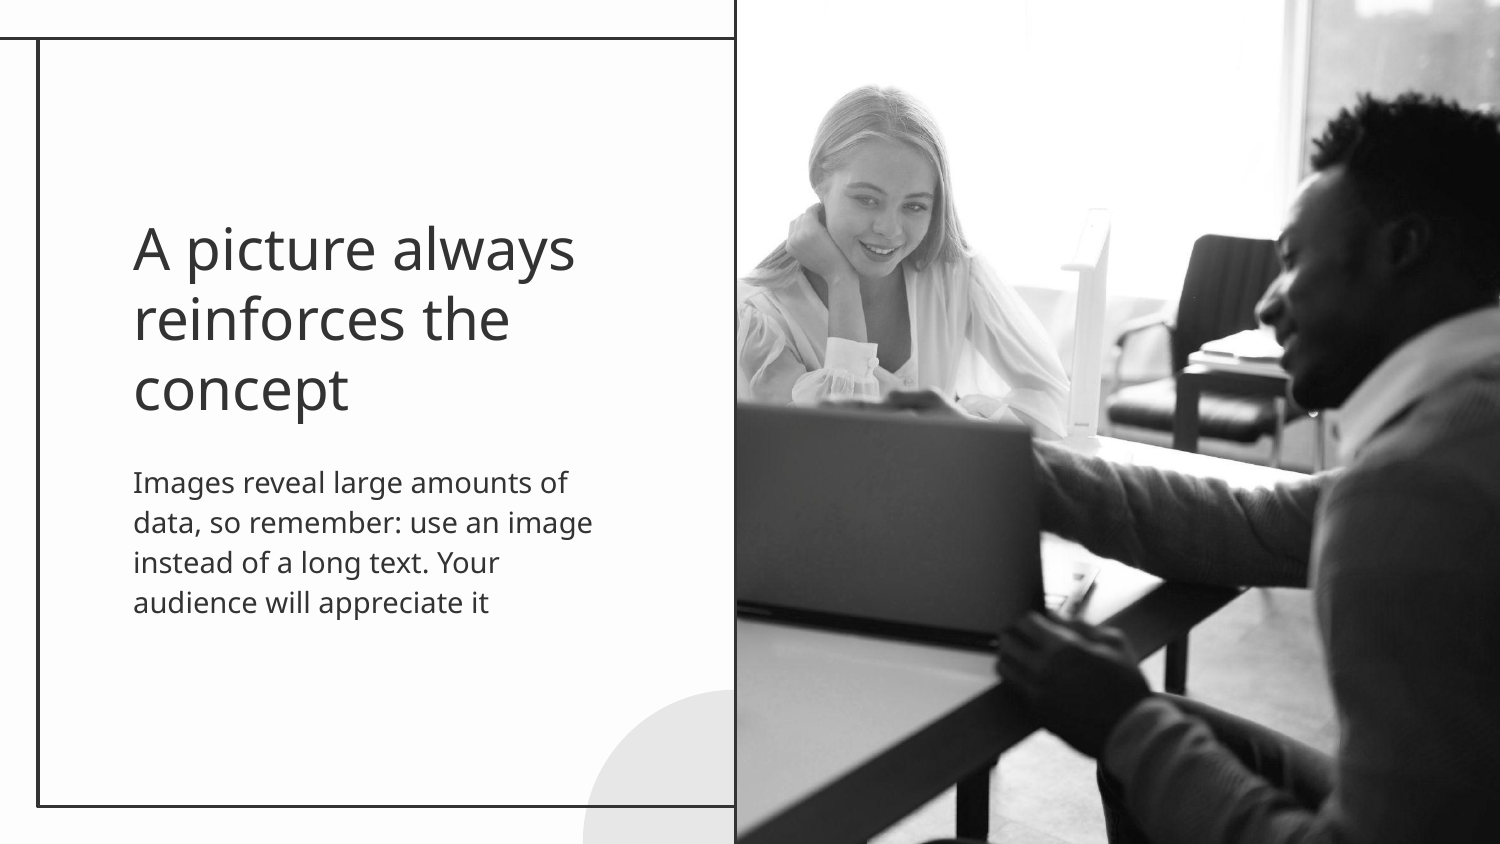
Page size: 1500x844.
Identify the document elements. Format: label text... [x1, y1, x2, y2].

picture [736, 0, 1500, 844]
subtitle Images reveal large amounts of data, so remember: use an image instead of a long text. Your audience will appreciate it [118, 443, 643, 684]
title A picture always reinforces the concept [118, 197, 643, 443]
